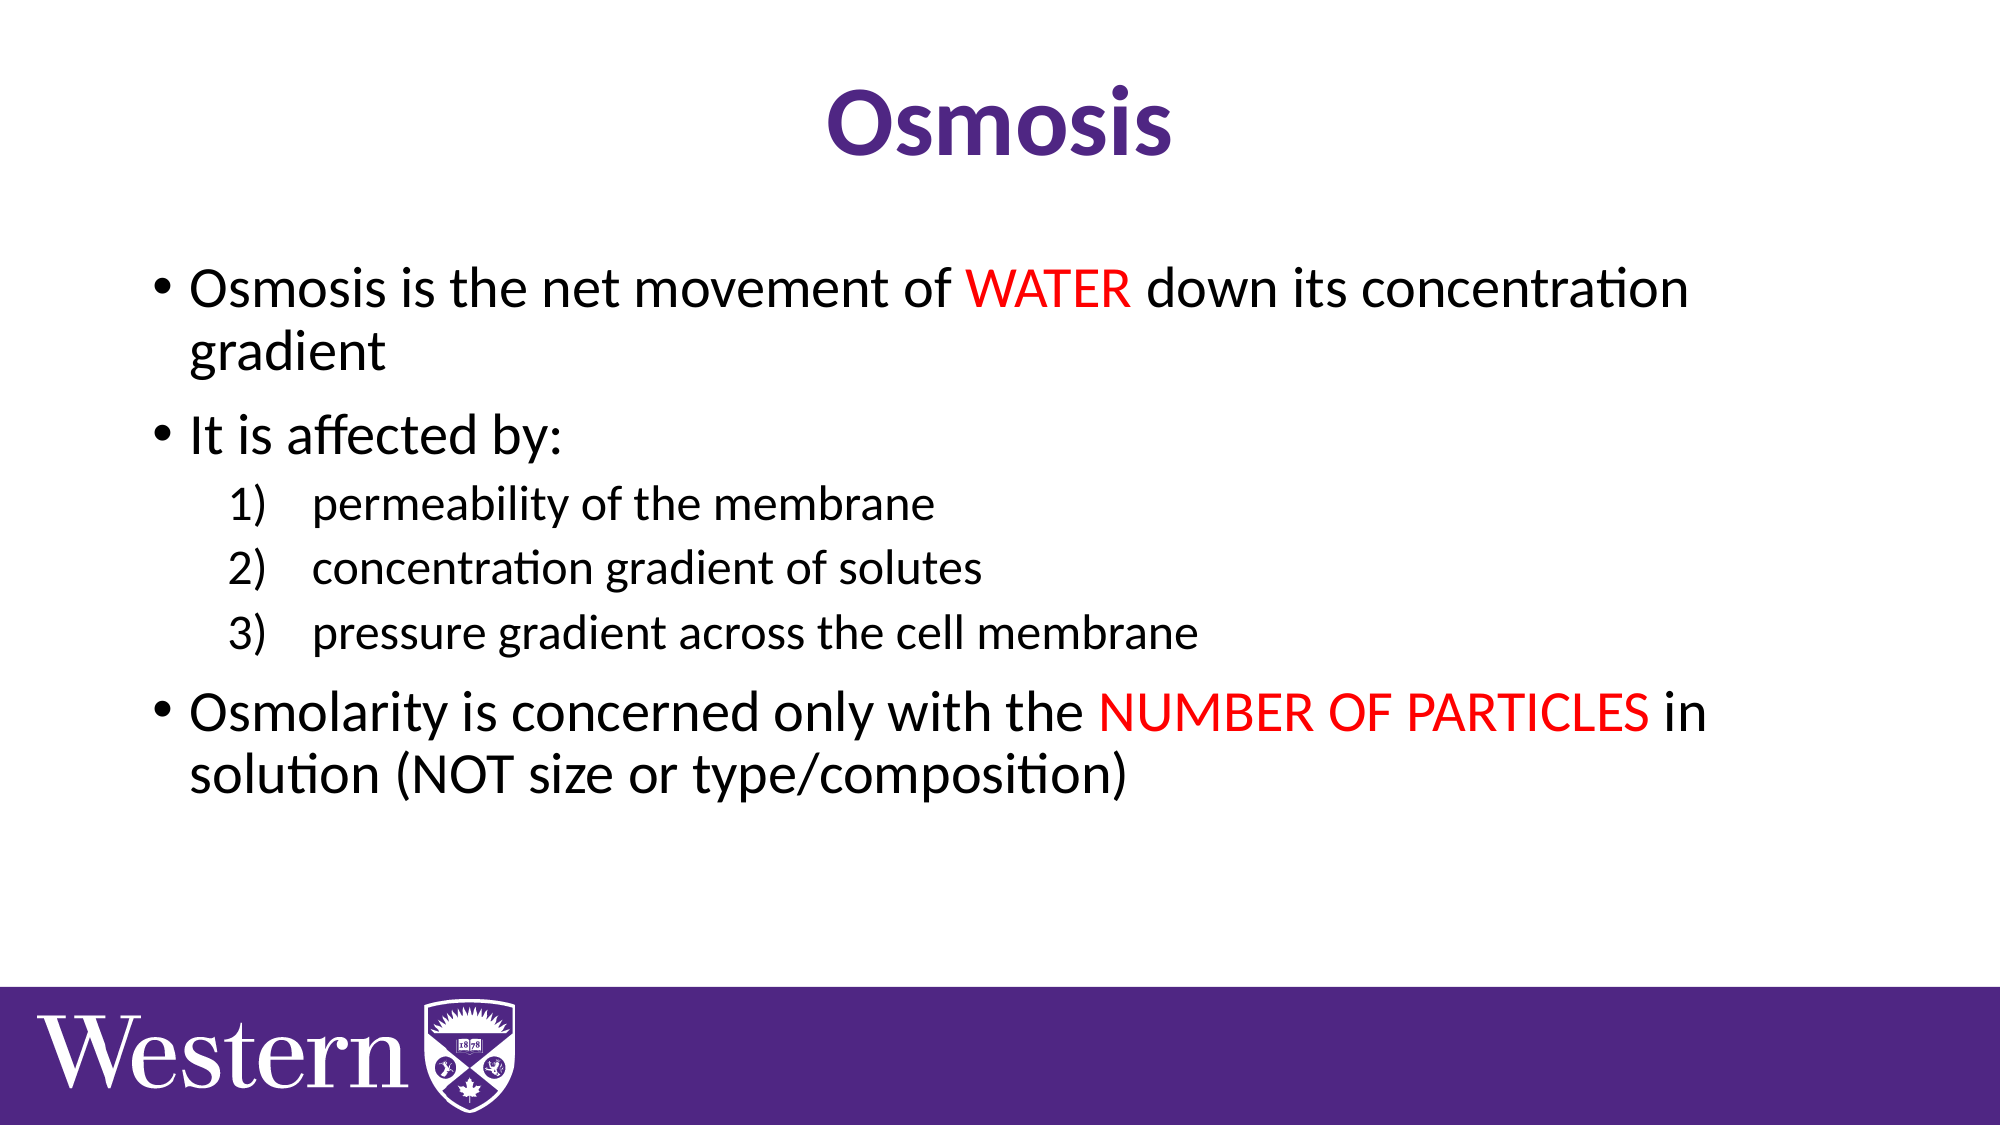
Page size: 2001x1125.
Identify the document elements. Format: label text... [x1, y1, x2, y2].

title Osmosis [137, 32, 1863, 213]
list Osmosis is the net movement of WATER down its concentration gradient It is affected by: permeability of the membrane concentration gradient of solutes pressure gradient across the cell membrane Osmolarity is concerned only with the NUMBER OF PARTICLES in solution (NOT size or type/composition) [137, 249, 1863, 975]
picture [37, 999, 515, 1113]
text_box [0, 986, 2000, 1125]
